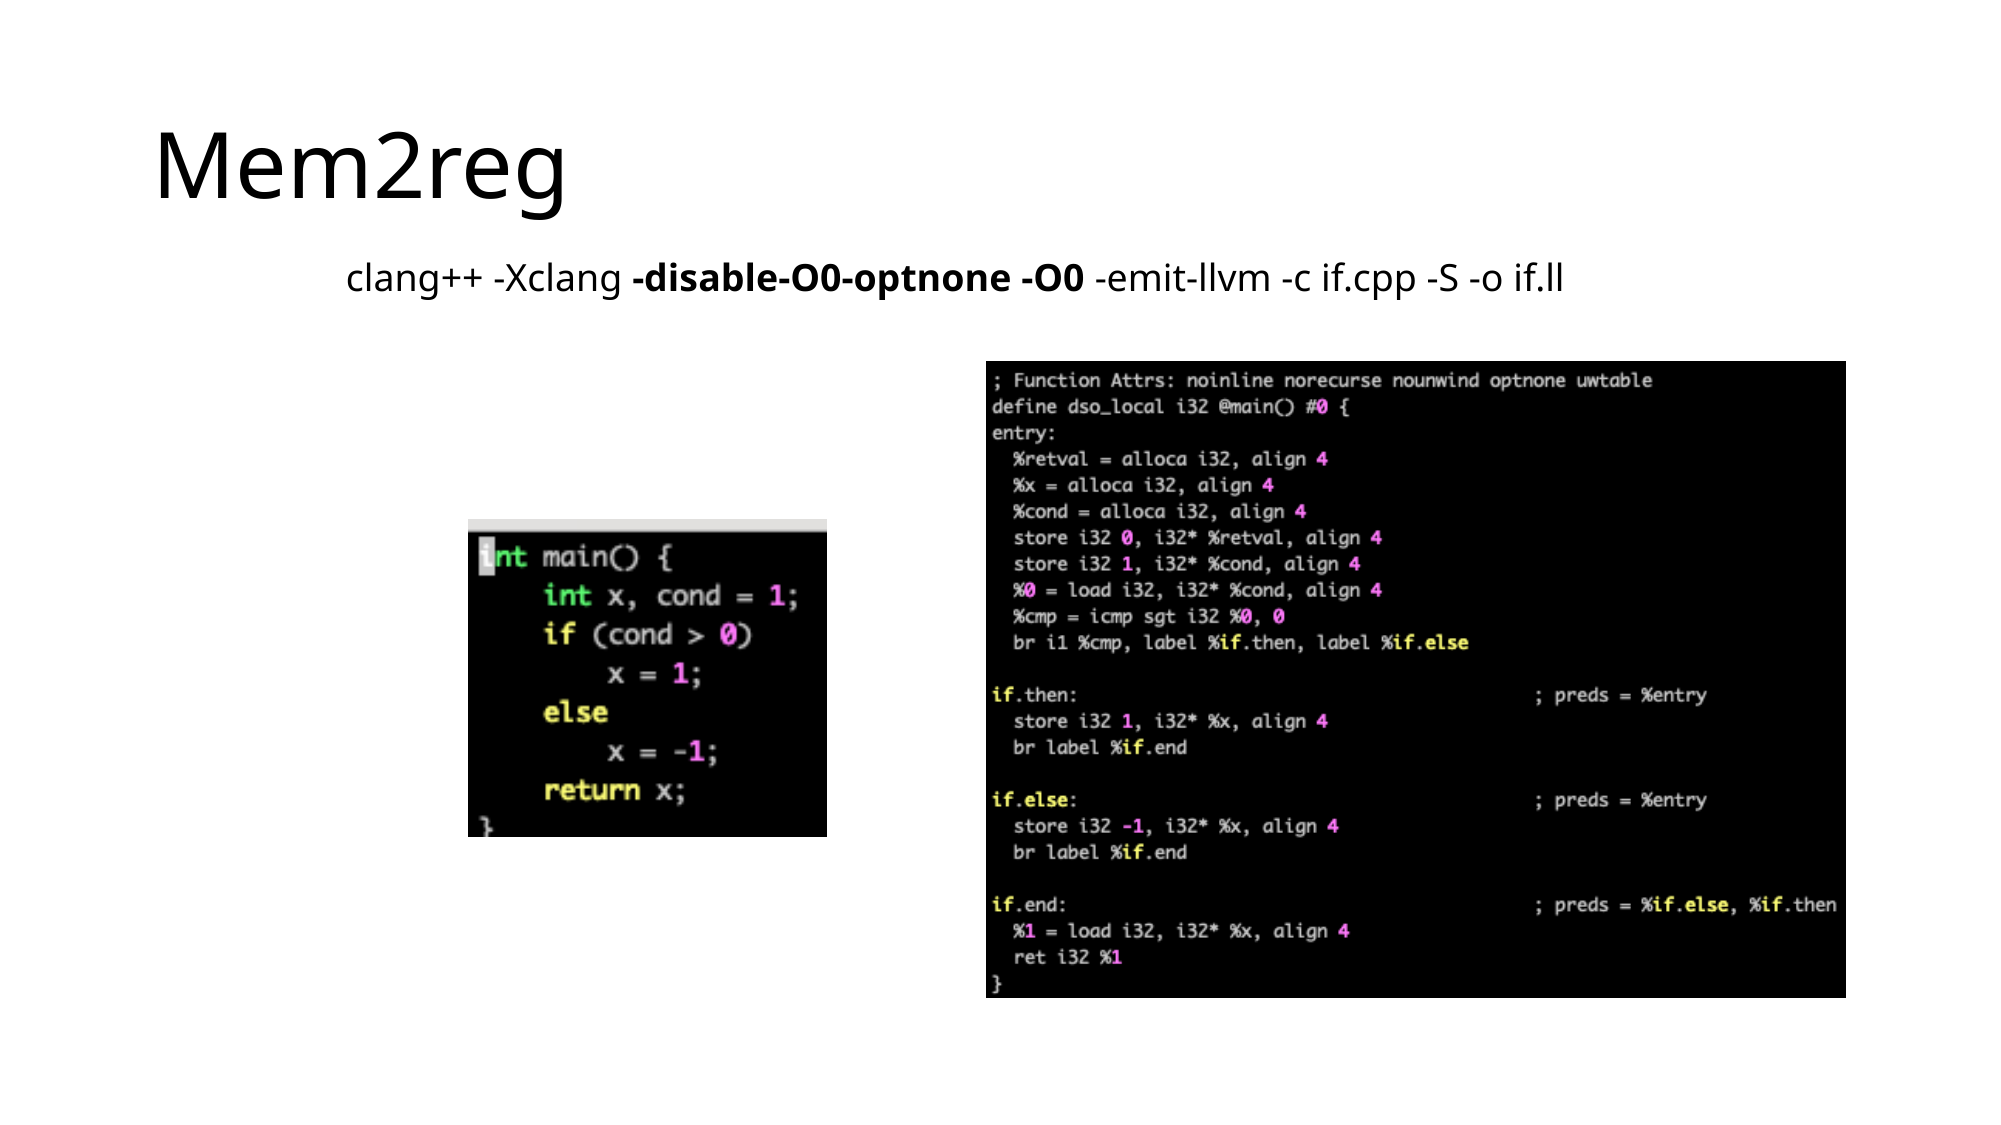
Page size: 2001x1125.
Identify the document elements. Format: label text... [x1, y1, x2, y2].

picture [468, 519, 827, 837]
picture [986, 361, 1846, 998]
title Mem2reg [137, 59, 1863, 278]
text_box clang++ -Xclang -disable-O0-optnone -O0 -emit-llvm -c if.cpp -S -o if.ll [331, 246, 1643, 307]
